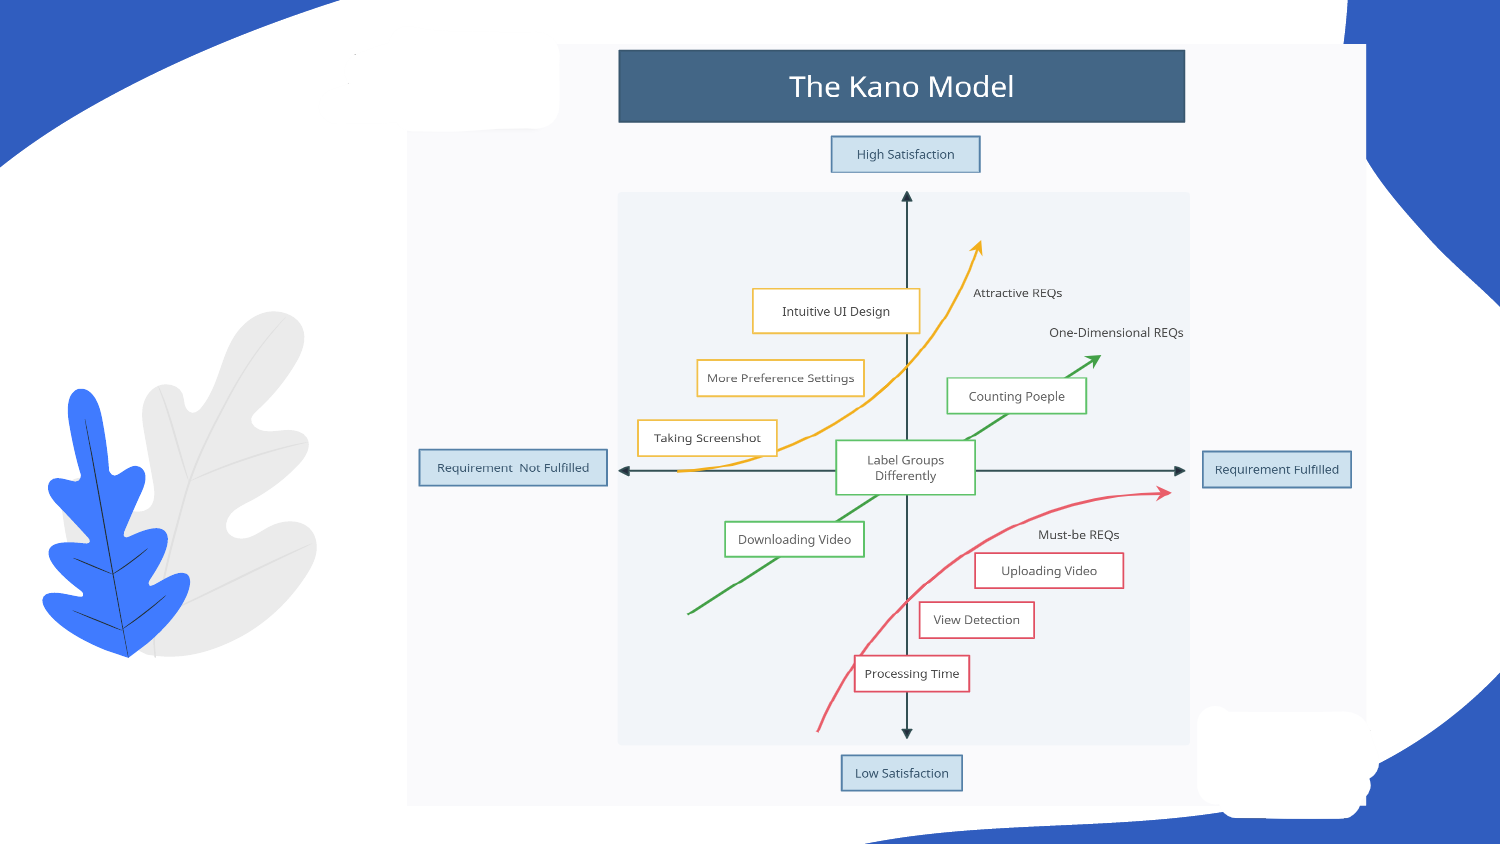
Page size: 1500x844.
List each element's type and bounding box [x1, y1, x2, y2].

text_box [41, 311, 318, 659]
picture [317, 25, 1384, 819]
